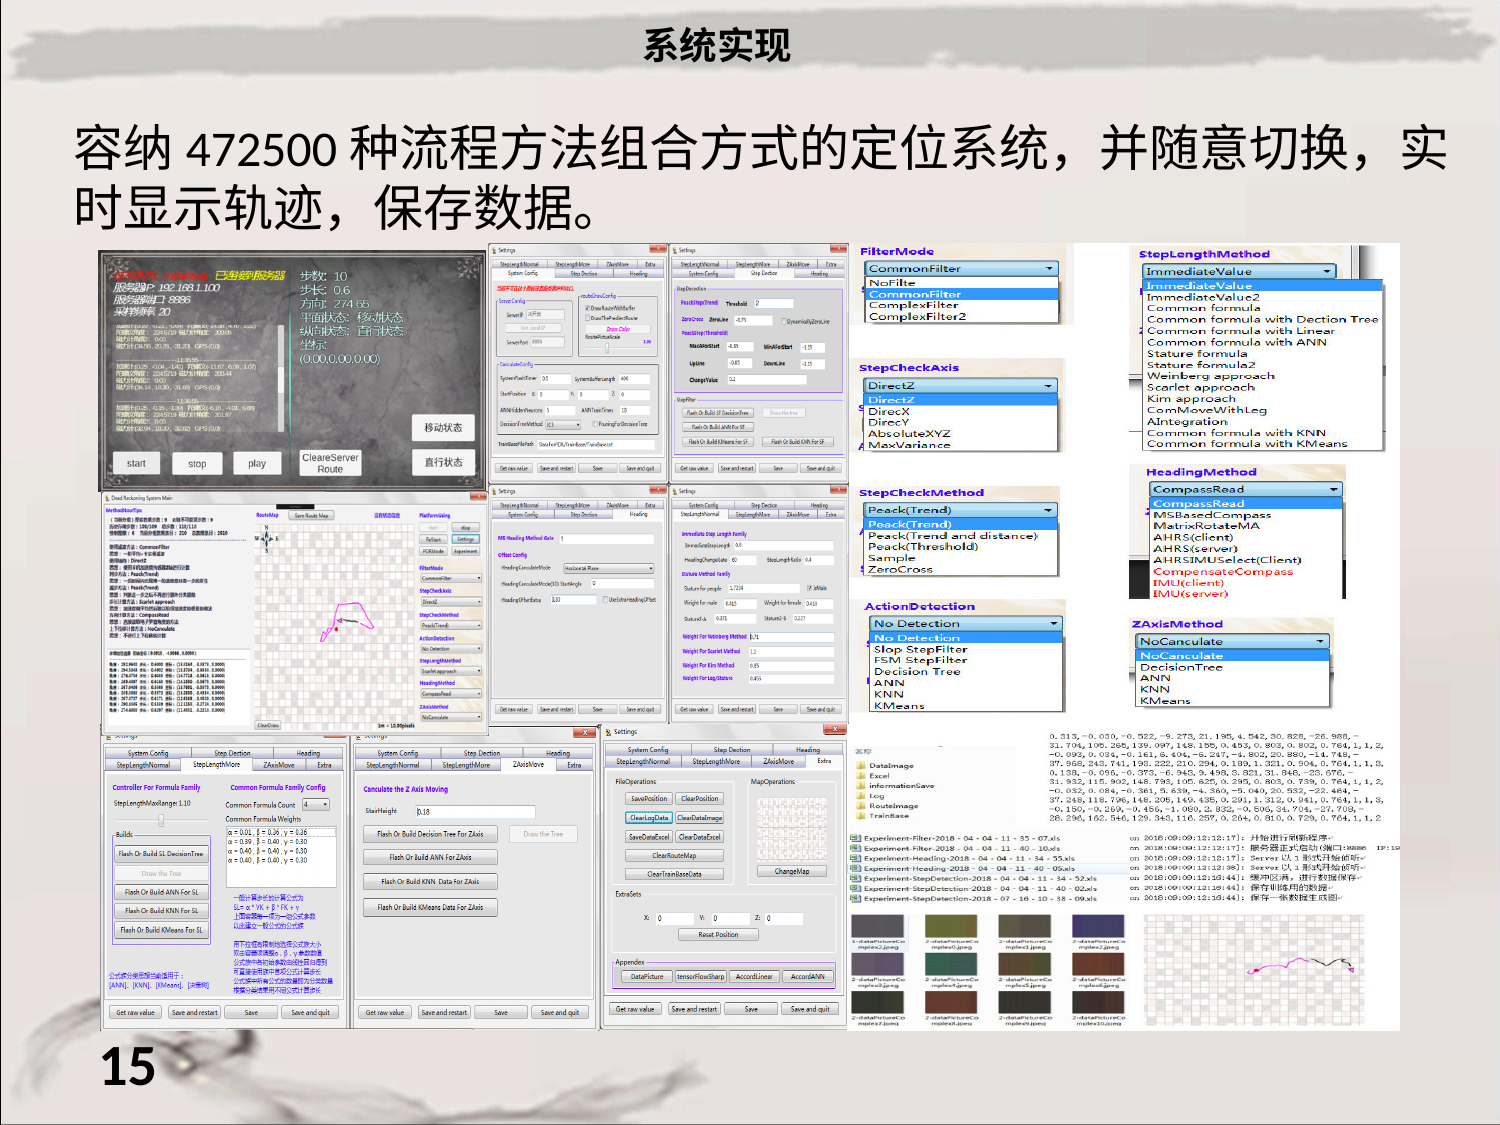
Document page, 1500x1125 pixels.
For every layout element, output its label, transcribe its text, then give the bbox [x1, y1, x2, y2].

text_box 系统实现 [627, 14, 1124, 75]
text_box 容纳472500种流程方法组合方式的定位系统，并随意切换，实时显示轨迹，保存数据。 [58, 108, 1500, 244]
text_box 15 [83, 1020, 219, 1105]
picture [0, 0, 1500, 1125]
